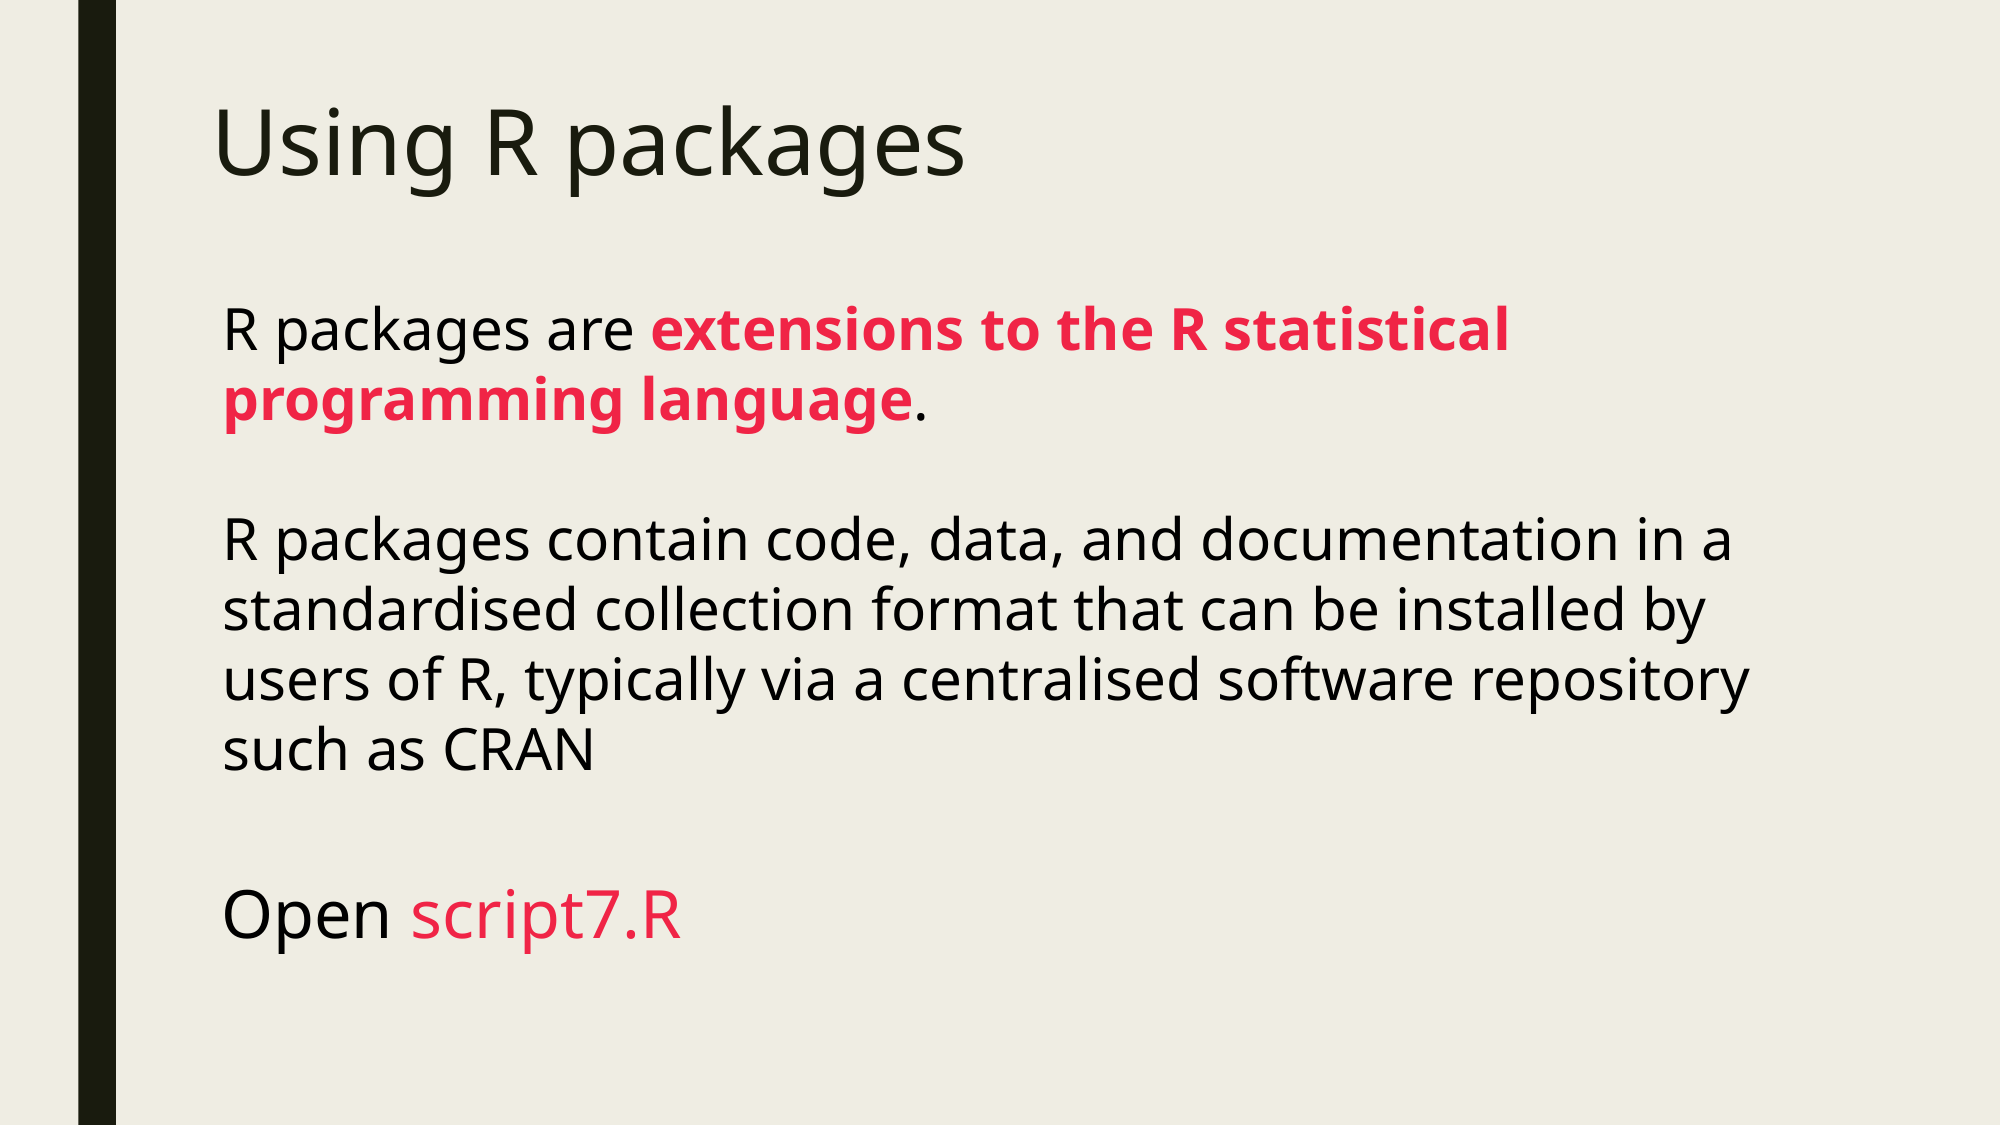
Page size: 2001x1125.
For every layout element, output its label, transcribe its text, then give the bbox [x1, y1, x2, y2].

text_box Using R packages [191, 77, 1263, 228]
text_box R packages are extensions to the R statistical programming language. R packages contain code, data, and documentation in a standardised collection format that can be installed by users of R, typically via a centralised software repository such as CRAN [208, 284, 1771, 790]
text_box Open script7.R [206, 864, 728, 960]
